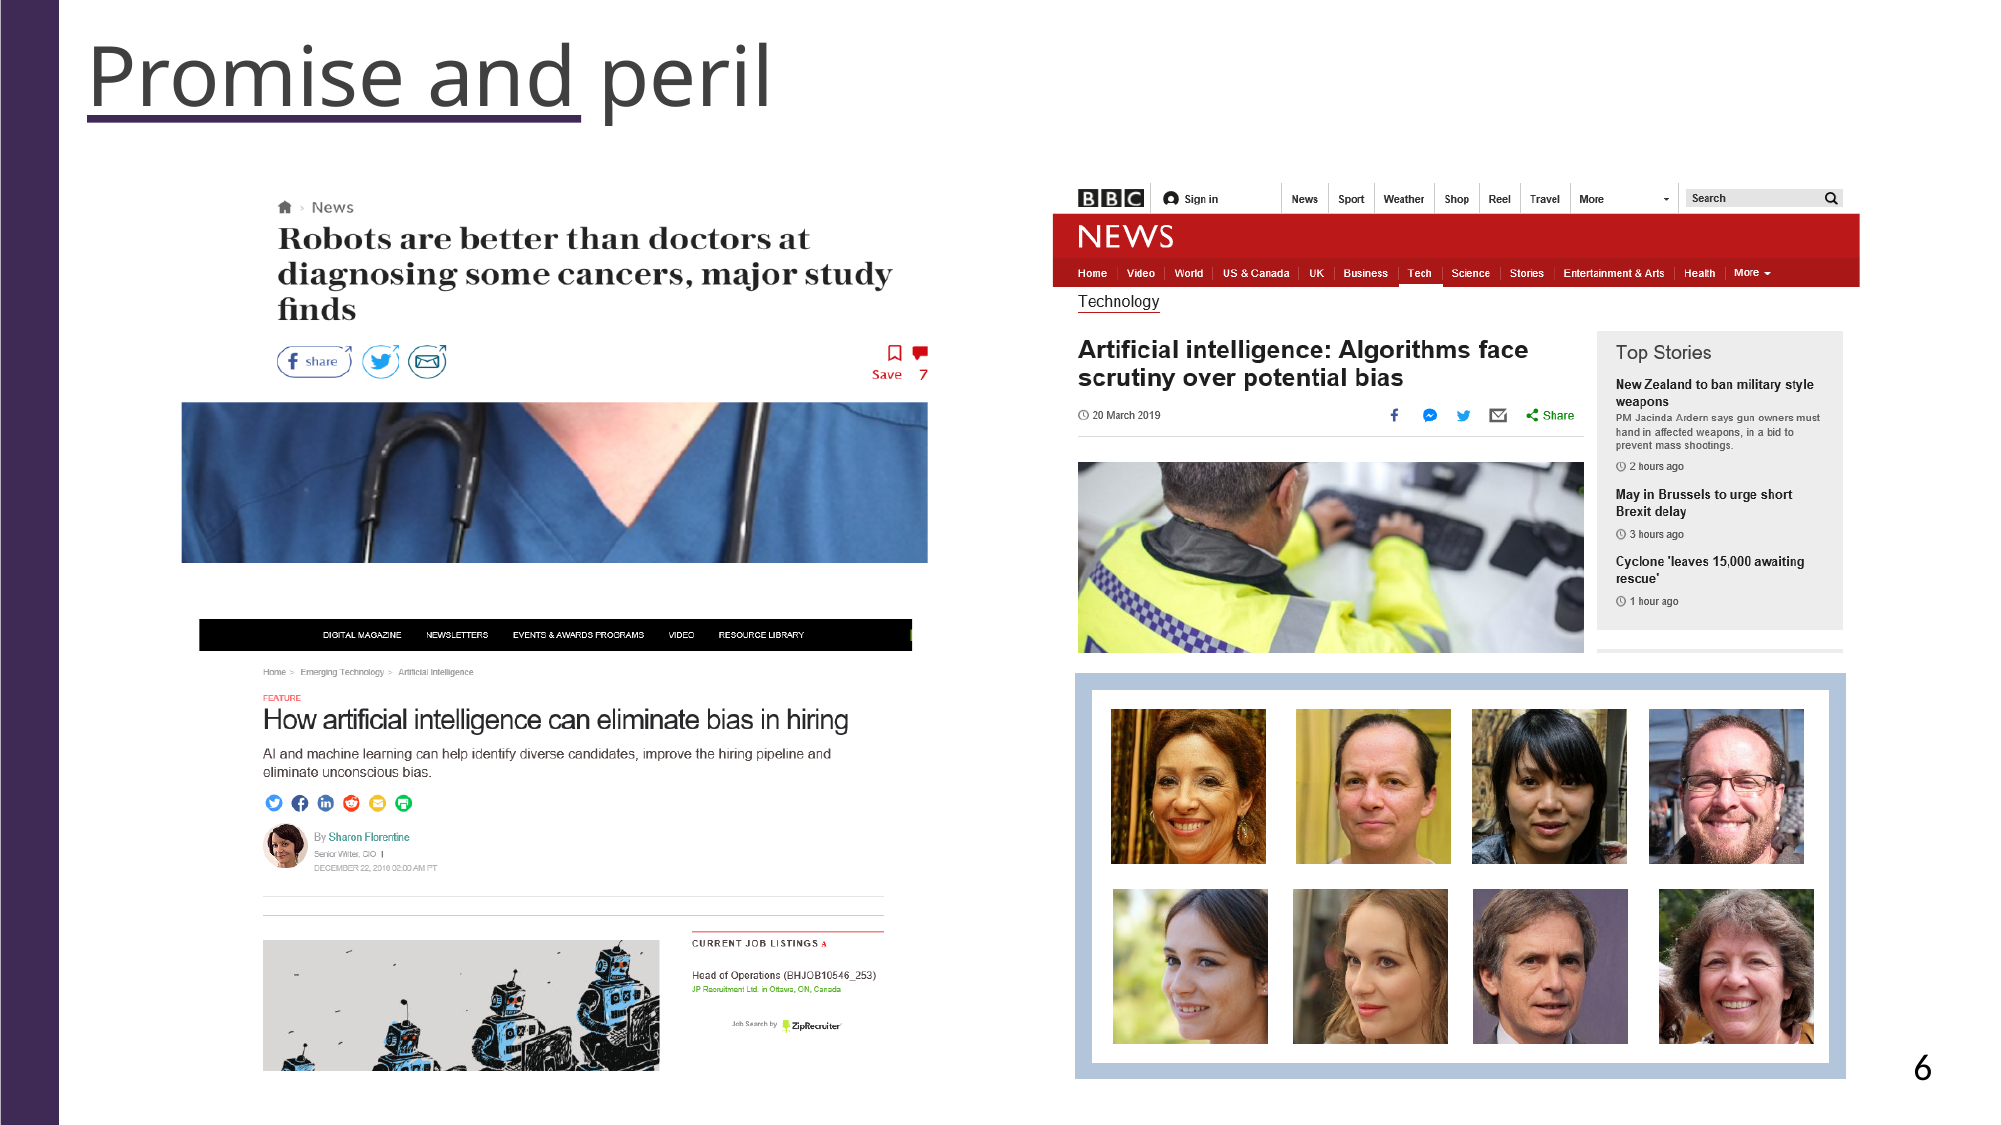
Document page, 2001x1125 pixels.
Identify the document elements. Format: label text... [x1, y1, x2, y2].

picture [173, 183, 934, 563]
text_box Promise and peril [71, 16, 1600, 131]
picture [1296, 709, 1451, 864]
picture [1472, 709, 1627, 864]
picture [1111, 709, 1266, 864]
text_box [0, 0, 60, 1125]
picture [1649, 709, 1804, 864]
picture [1113, 889, 1268, 1045]
text_box [1082, 680, 1838, 1072]
picture [1473, 889, 1628, 1045]
picture [1293, 889, 1448, 1045]
text_box 6 [1898, 1035, 2000, 1096]
picture [199, 605, 913, 1071]
picture [1052, 183, 1860, 653]
text_box [86, 114, 582, 124]
picture [1659, 889, 1814, 1045]
